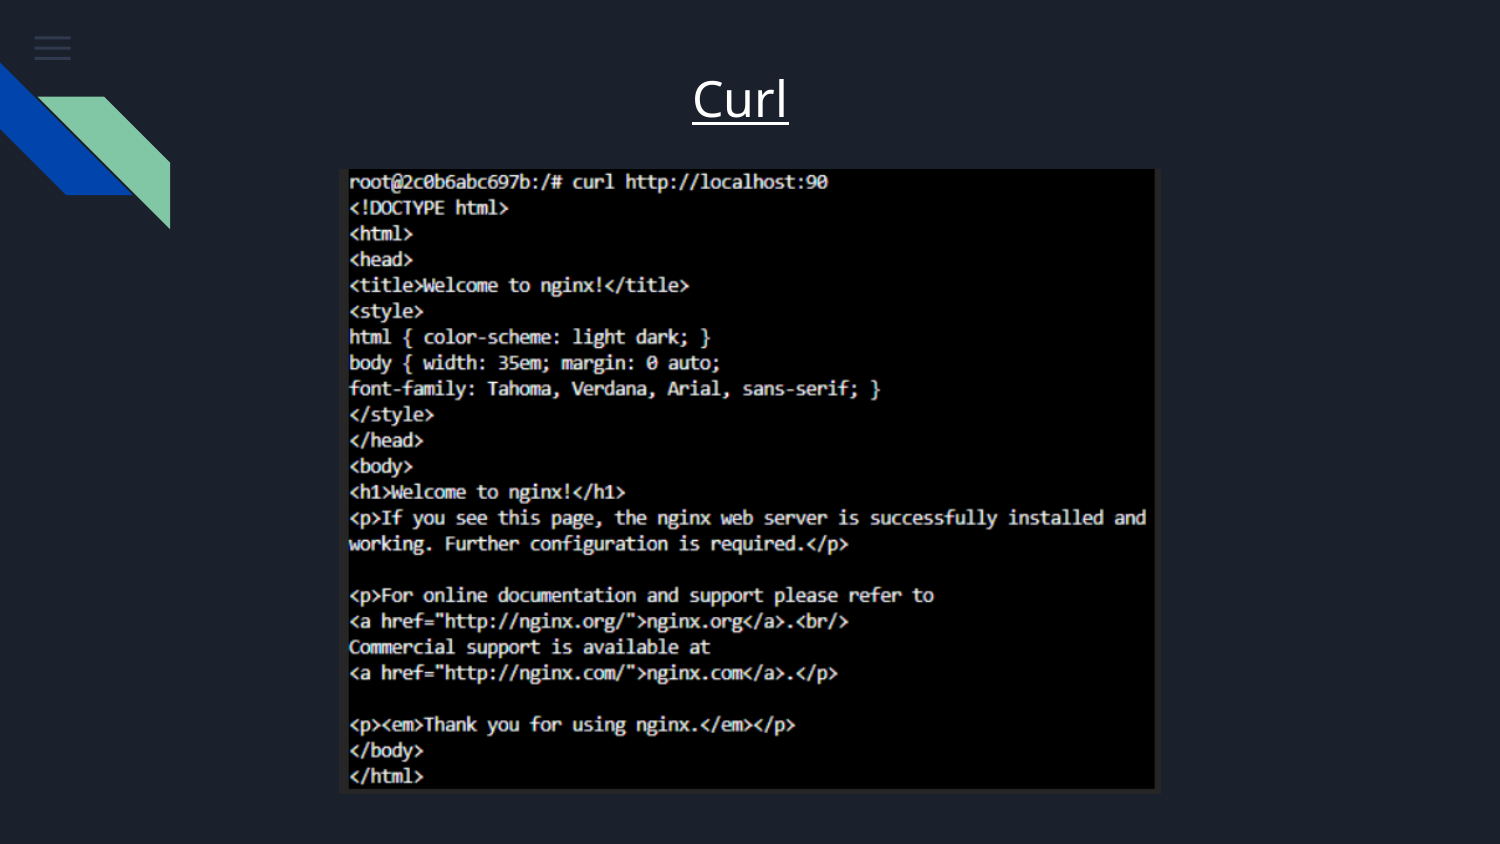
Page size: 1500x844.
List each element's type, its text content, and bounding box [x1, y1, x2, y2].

picture [339, 169, 1161, 794]
title Curl [677, 52, 823, 144]
